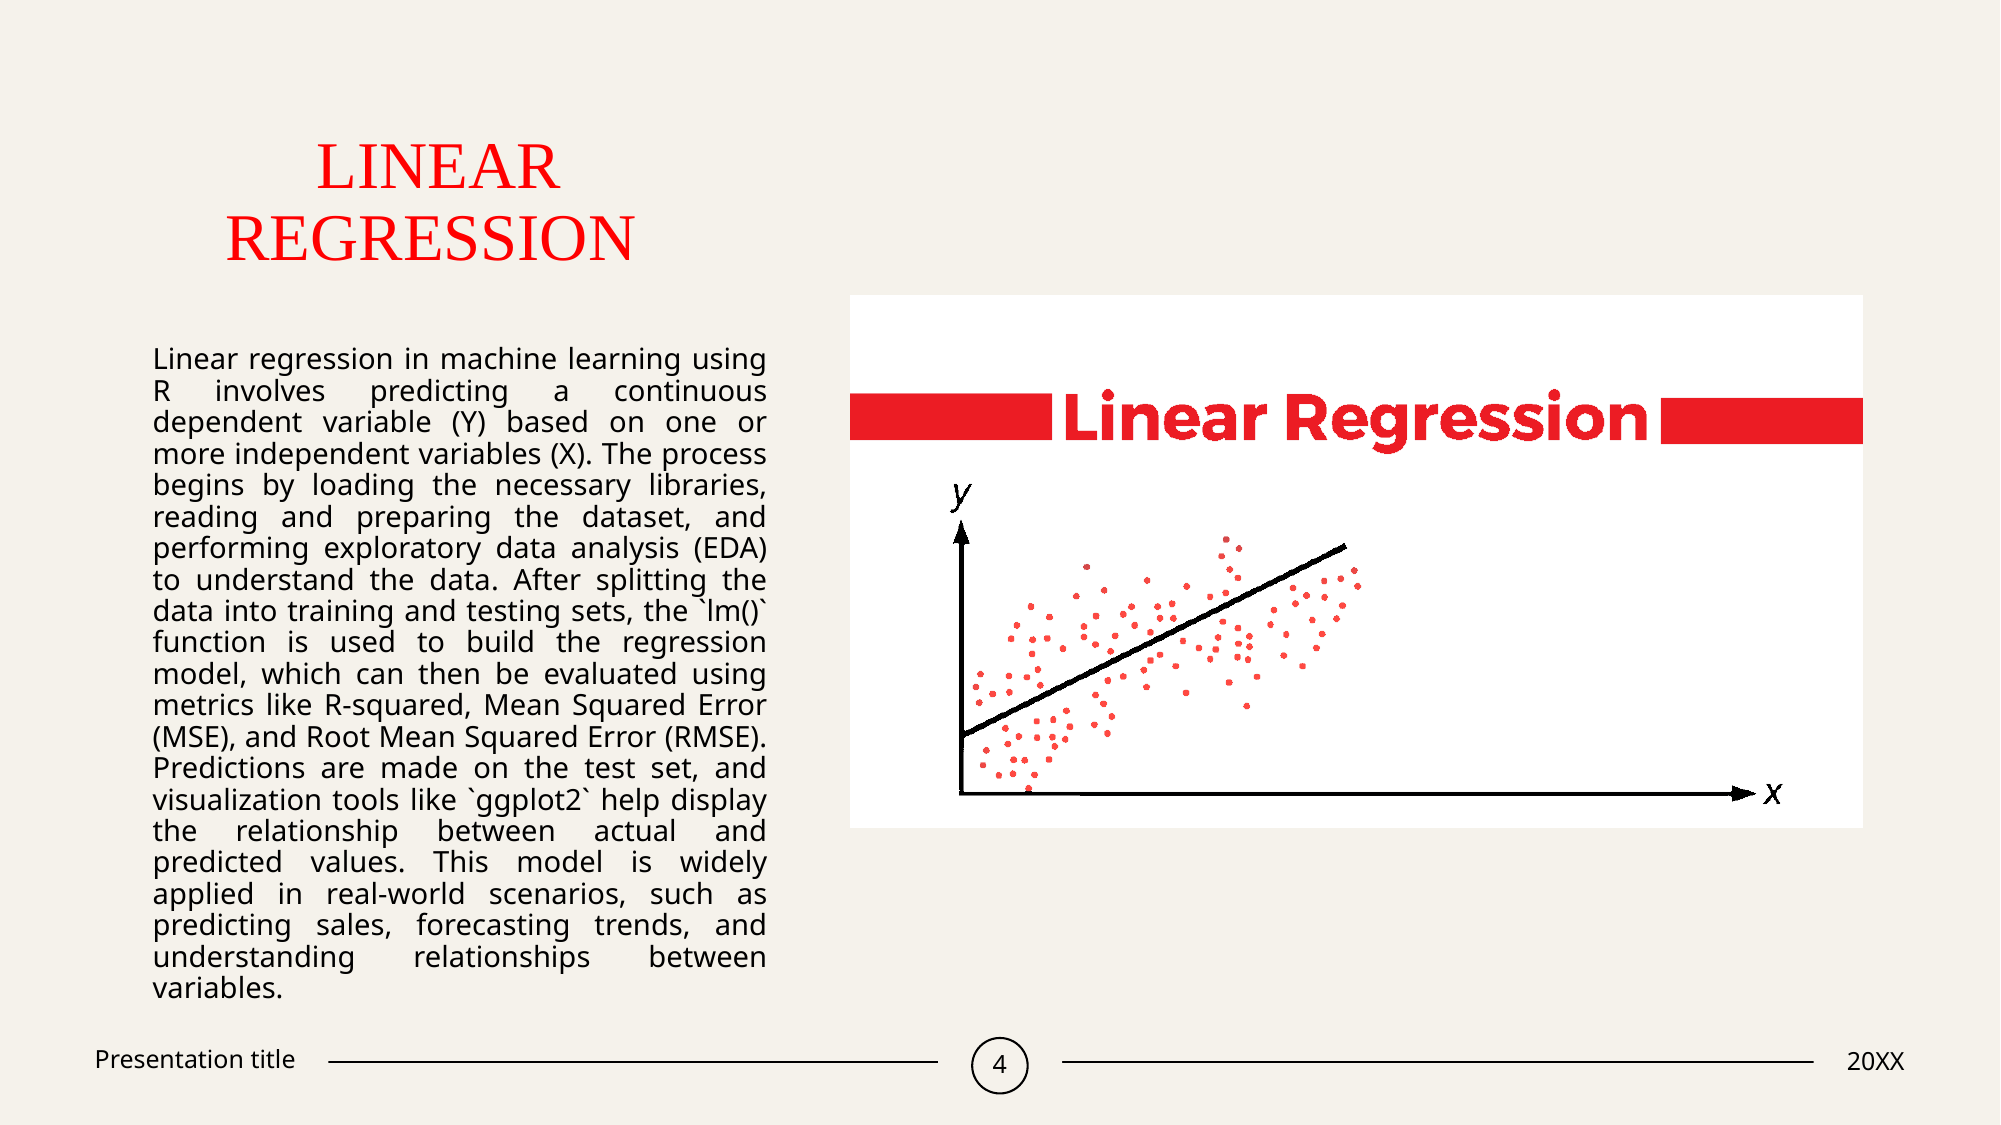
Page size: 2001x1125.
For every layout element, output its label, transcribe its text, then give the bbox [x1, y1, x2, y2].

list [850, 295, 1863, 828]
title Linear Regression [116, 19, 762, 282]
slide_number 20XX [1813, 1038, 1938, 1083]
list Linear regression in machine learning using R involves predicting a continuous dependent variable (Y) based on one or more independent variables (X). The process begins by loading the necessary libraries, reading and preparing the dataset, and performing exploratory data analysis (EDA) to understand the data. After splitting the data into training and testing sets, the `lm()` function is used to build the regression model, which can then be evaluated using metrics like R-squared, Mean Squared Error (MSE), and Root Mean Squared Error (RMSE). Predictions are made on the test set, and visualization tools like `ggplot2` help display the relationship between actual and predicted values. This model is widely applied in real-world scenarios, such as predicting sales, forecasting trends, and understanding relationships between variables. [137, 337, 783, 963]
footer Presentation title [79, 1038, 329, 1083]
slide_number 4 [971, 1036, 1029, 1095]
